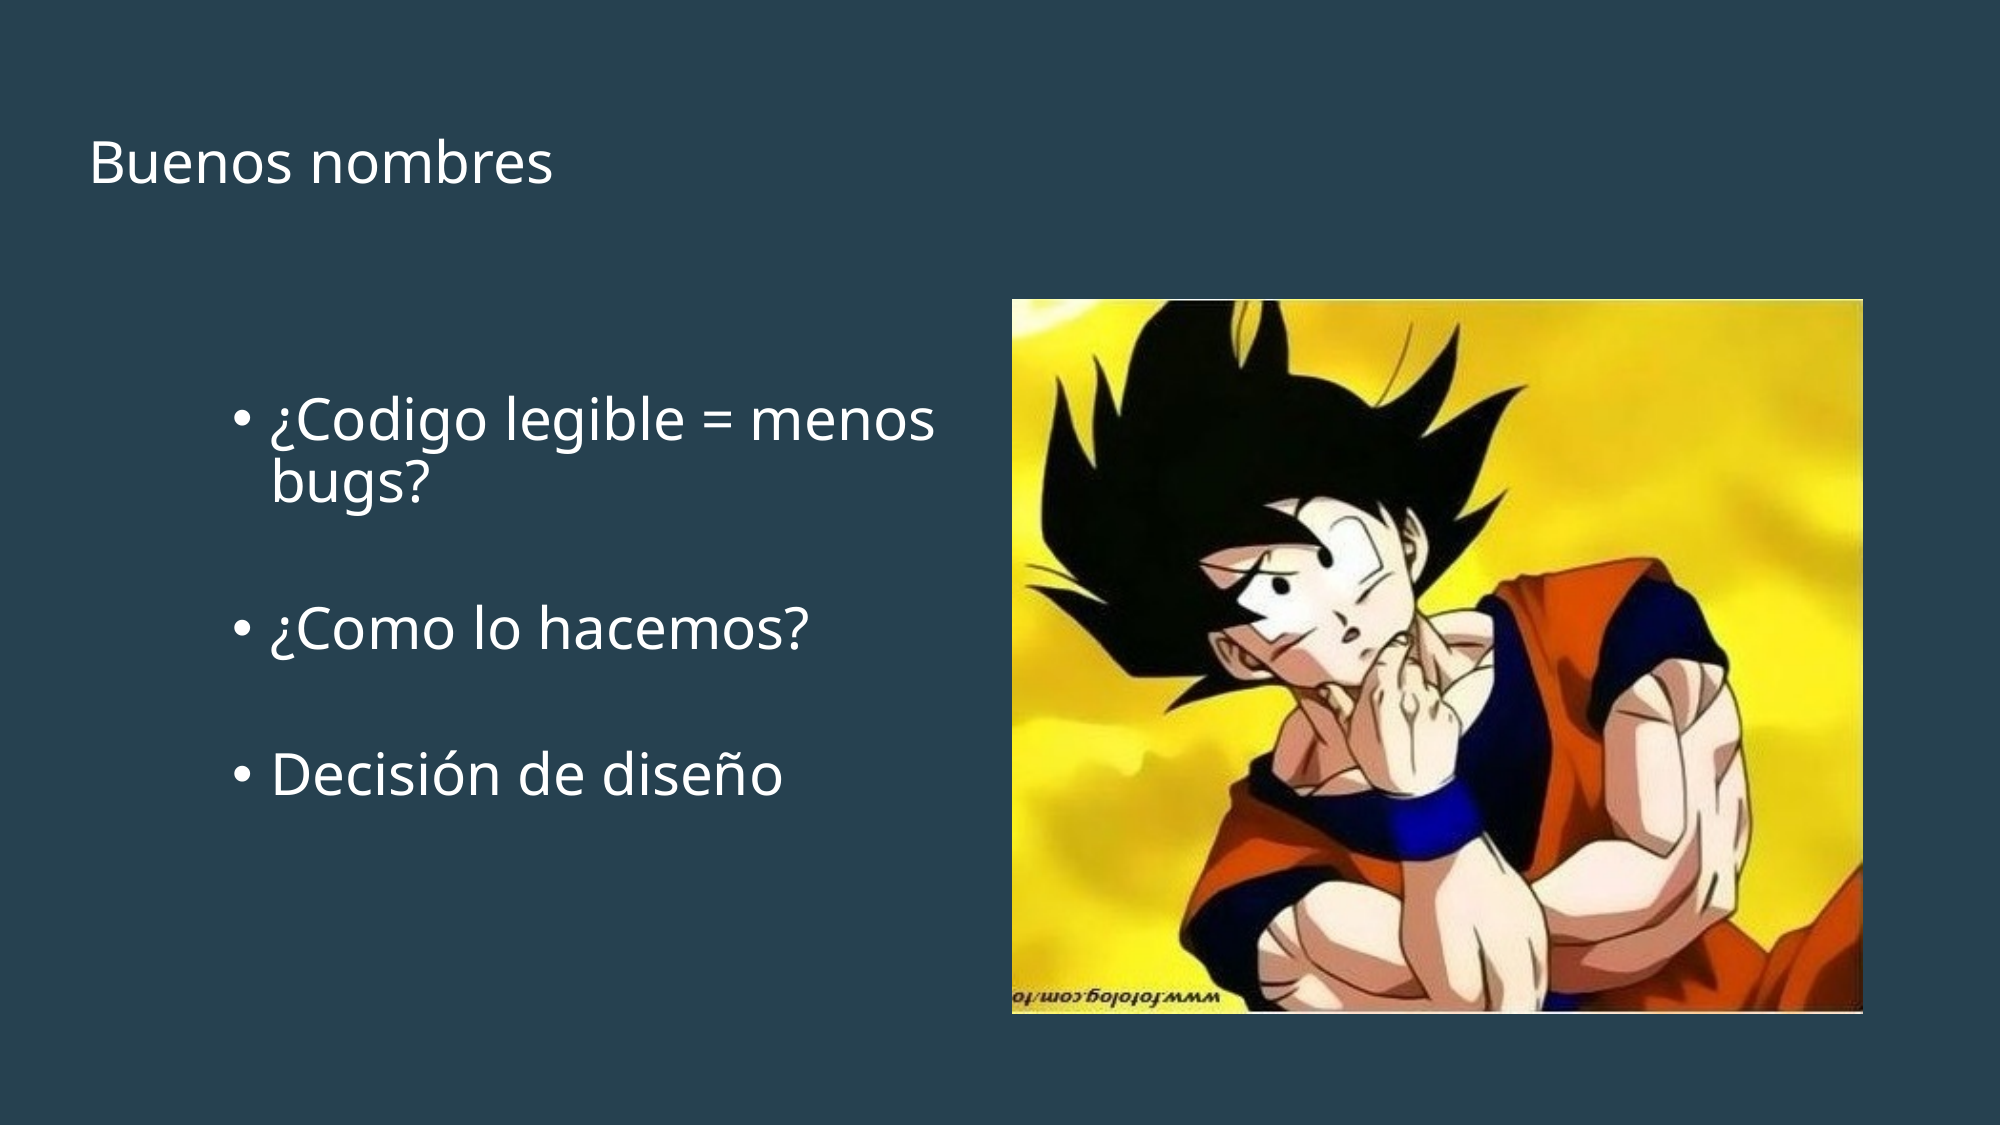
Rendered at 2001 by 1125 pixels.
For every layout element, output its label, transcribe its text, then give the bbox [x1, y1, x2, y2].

picture [1012, 299, 1863, 1014]
text_box ¿Codigo legible = menos bugs? ¿Como lo hacemos? Decisión de diseño [137, 299, 988, 1014]
title Buenos nombres [68, 97, 1932, 223]
